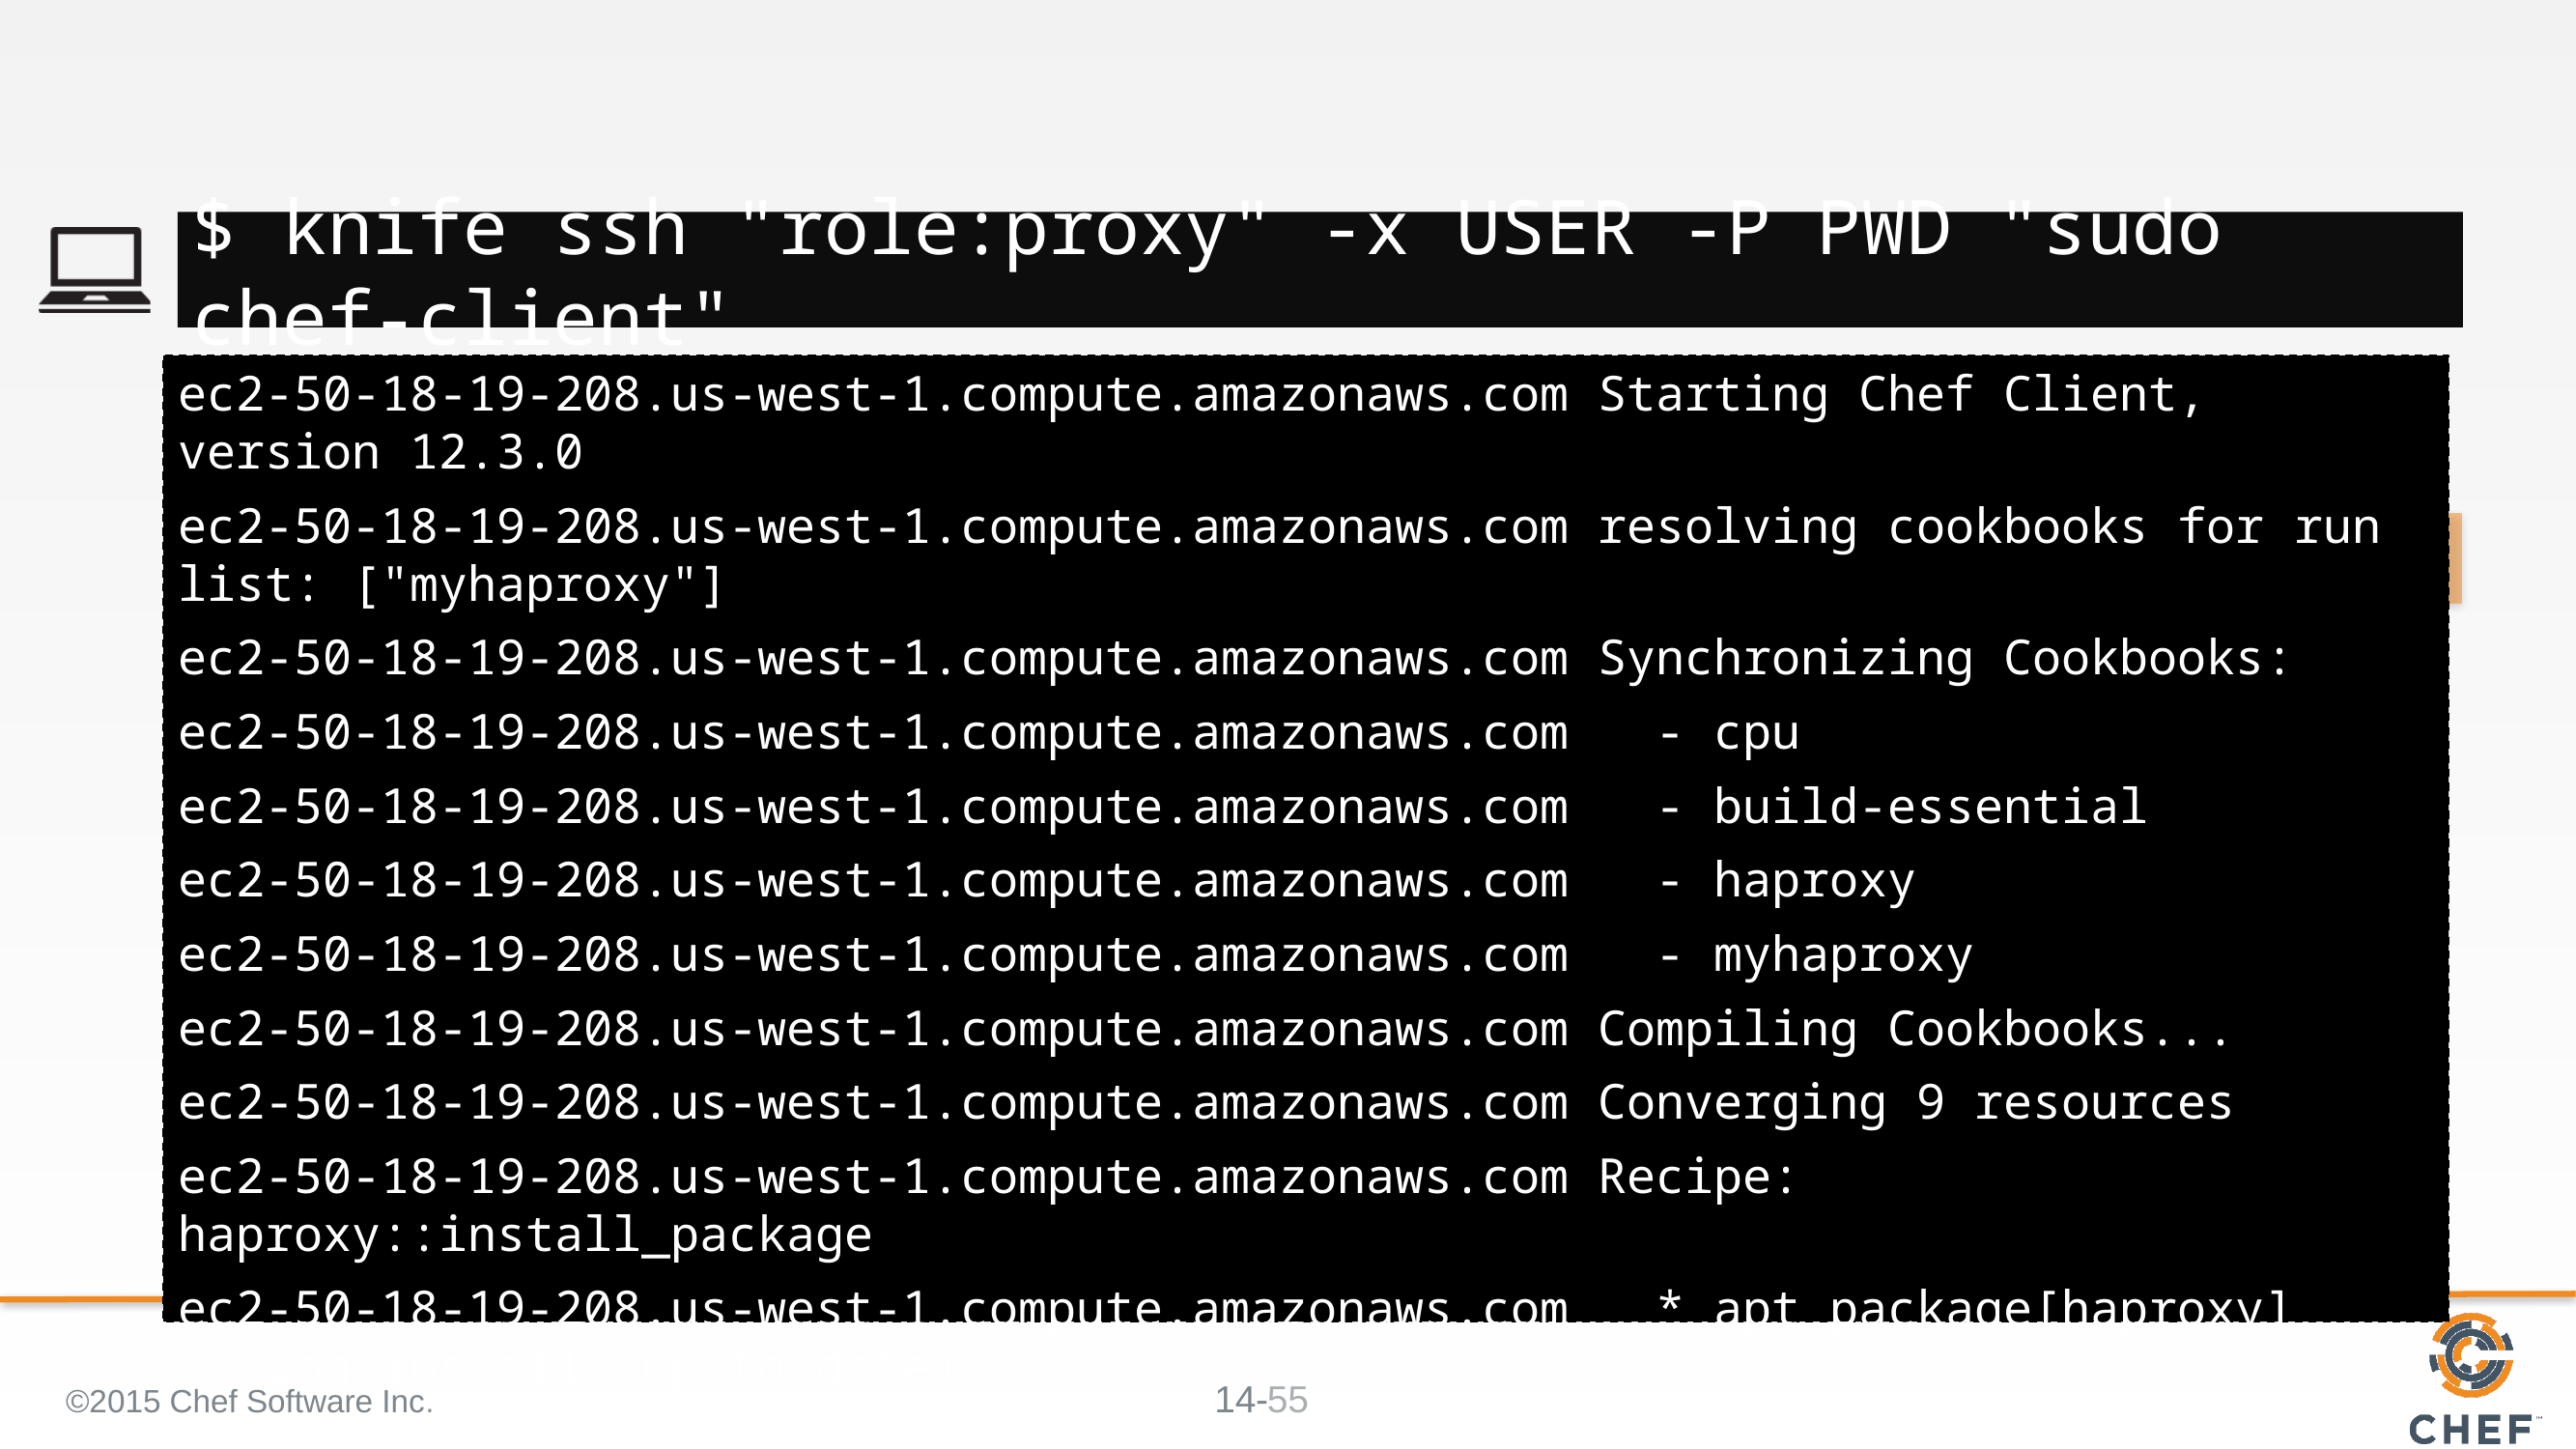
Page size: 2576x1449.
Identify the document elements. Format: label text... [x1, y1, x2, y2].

list $ knife ssh "role:proxy" -x USER -P PWD "sudo chef-client" [177, 212, 2463, 327]
slide_number 55 [998, 1359, 1578, 1437]
list ec2-50-18-19-208.us-west-1.compute.amazonaws.com Starting Chef Client, version 12.3.0 ec2-50-18-19-208.us-west-1.compute.amazonaws.com resolving cookbooks for run list: ["myhaproxy"] ec2-50-18-19-208.us-west-1.compute.amazonaws.com Synchronizing Cookbooks: ec2-50-18-19-208.us-west-1.compute.amazonaws.com - cpu ec2-50-18-19-208.us-west-1.compute.amazonaws.com - build-essential ec2-50-18-19-208.us-west-1.compute.amazonaws.com - haproxy ec2-50-18-19-208.us-west-1.compute.amazonaws.com - myhaproxy ec2-50-18-19-208.us-west-1.compute.amazonaws.com Compiling Cookbooks... ec2-50-18-19-208.us-west-1.compute.amazonaws.com Converging 9 resources ec2-50-18-19-208.us-west-1.compute.amazonaws.com Recipe: haproxy::install_package ec2-50-18-19-208.us-west-1.compute.amazonaws.com * apt_package[haproxy] action install (up to date) ec2-50-18-19-208.us-west-1.compute.amazonaws.com * directory[/etc/haproxy] action create (up to date) ec2-50-18-19-208.us-west-1.compute.amazonaws.com * template[/etc/init.d/haproxy] action create (up to date) ec2-50-18-19-208.us-west-1.compute.amazonaws.com Recipe: haproxy::default ec2-50-18-19-208.us-west-1.compute.amazonaws.com * cookbook_file[/etc/default/haproxy] action create (up to date) ec2-50-18-19-208.us-west-1.compute.amazonaws.com * haproxy_lb[admin] action create (up to date) ec2-50-18-19-208.us-west-1.compute.amazonaws.com * haproxy_lb[http] action create (up to date) ec2-50-18-19-208.us-west-1.compute.amazonaws.com * haproxy_lb[servers-http] action create (up to date) ec2-50-18-19-208.us-west-1.compute.amazonaws.com * template[/etc/haproxy/haproxy.cfg] action create ec2-50-18-19-208.us-west-1.compute.amazonaws.com - update content in file /etc/haproxy/haproxy.cfg from 6002e2 to 30daff ec2-50-18-19-208.us-west-1.compute.amazonaws.com --- /etc/haproxy/haproxy.cfg 2015-05-16 08:17:46.788804000 +0000 ec2-50-18-19-208.us-west-1.compute.amazonaws.com +++ /tmp/chef-rendered-template20150516-21702-4j04ky 2015-05-16 08:45:52.540804000 +0000 ec2-50-18-19-208.us-west-1.compute.amazonaws.com @@ -35,7 +35,6 @@ ec2-50-18-19-208.us-west-1.compute.amazonaws.com ec2-50-18-19-208.us-west-1.compute.amazonaws.com ec2-50-18-19-208.us-west-1.compute.amazonaws.com backend servers-http ec2-50-18-19-208.us-west-1.compute.amazonaws.com - server ec2-54-176-64-173.us-west-1.compute.amazonaws.com 54.176.64.173:80 weight 1 maxconn 100 check ec2-50-18-19-208.us-west-1.compute.amazonaws.com server ec2-204-236-145-223.us-west-1.compute.amazonaws.com 204.236.145.223:80 weight 1 maxconn 100 check ec2-50-18-19-208.us-west-1.compute.amazonaws.com ec2-50-18-19-208.us-west-1.compute.amazonaws.com ec2-50-18-19-208.us-west-1.compute.amazonaws.com * service[haproxy] action enable (up to date) ec2-50-18-19-208.us-west-1.compute.amazonaws.com * service[haproxy] action start (up to date) ec2-50-18-19-208.us-west-1.compute.amazonaws.com * service[haproxy] action reload ec2-50-18-19-208.us-west-1.compute.amazonaws.com - reload service service[haproxy] ec2-50-18-19-208.us-west-1.compute.amazonaws.com ec2-50-18-19-208.us-west-1.compute.amazonaws.com Running handlers: ec2-50-18-19-208.us-west-1.compute.amazonaws.com Running handlers complete ec2-50-18-19-208.us-west-1.compute.amazonaws.com Chef Client finished, 2/11 resources updated in 6.36575247 seconds [162, 355, 2449, 1322]
picture [2399, 1297, 2550, 1449]
footer ©2015 Chef Software Inc. [51, 1359, 952, 1440]
